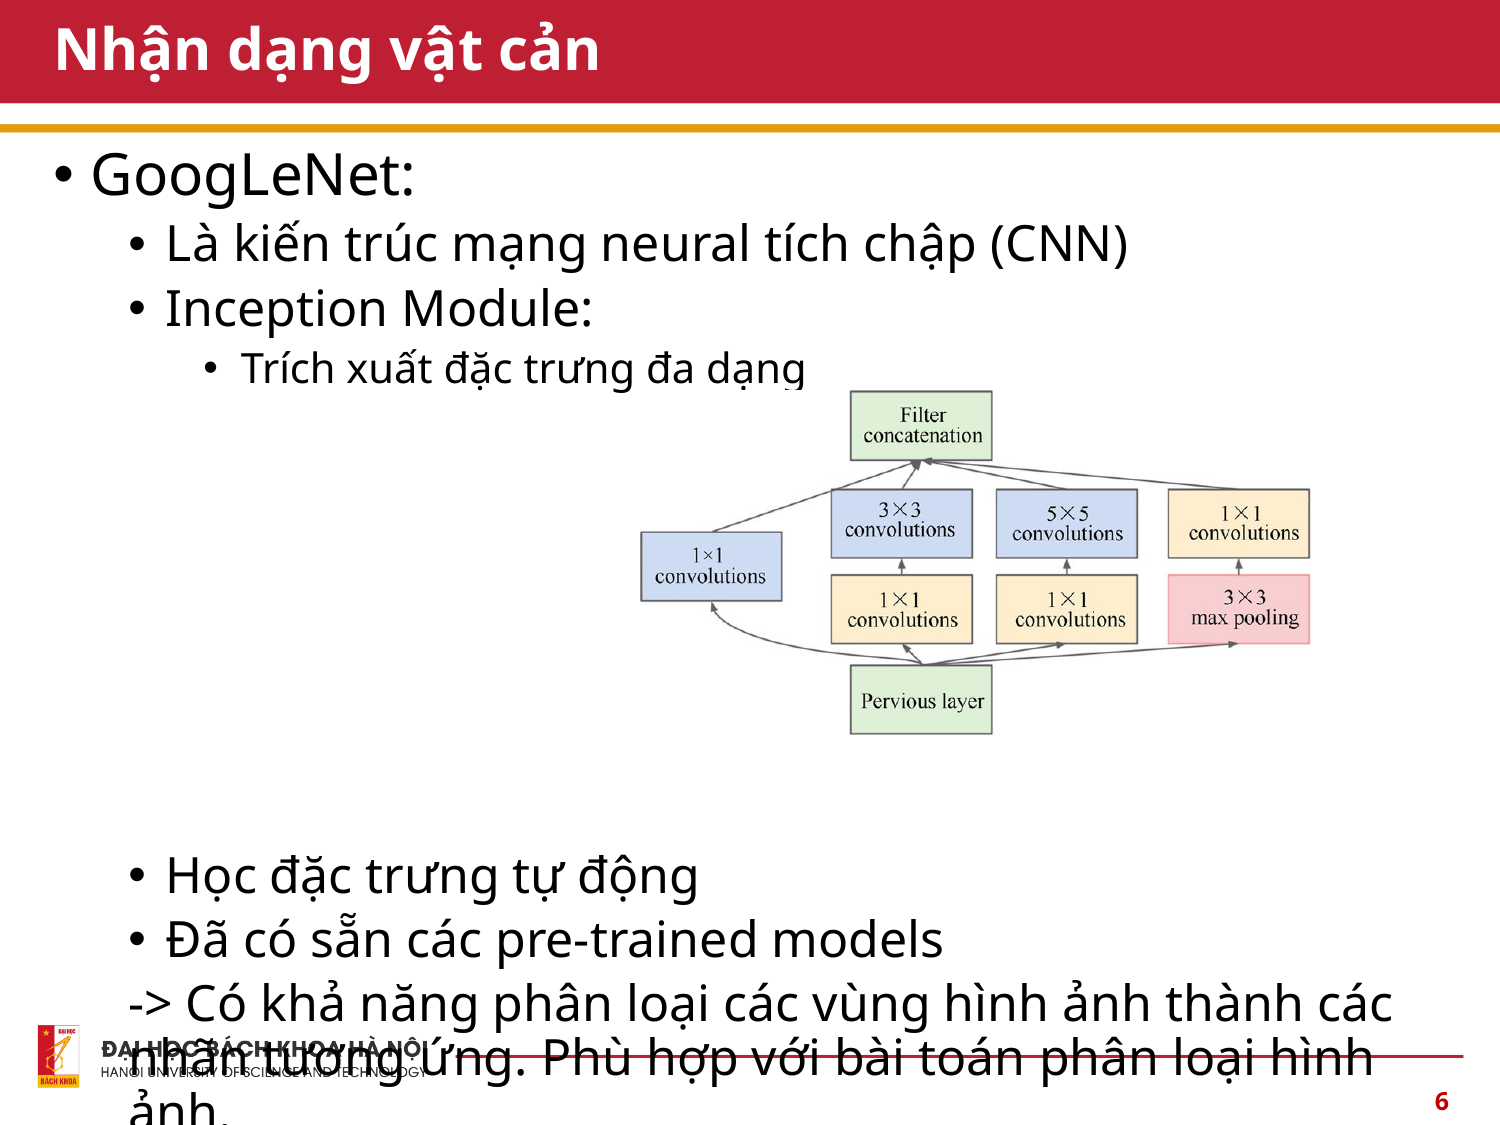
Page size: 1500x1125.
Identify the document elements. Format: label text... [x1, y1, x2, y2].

slide_number 6 [1126, 1078, 1464, 1125]
title Nhận dạng vật cản [38, 12, 1462, 87]
list GoogLeNet: Là kiến trúc mạng neural tích chập (CNN) Inception Module: Trích xuất đặc trưng đa dạng Học đặc trưng tự động Đã có sẵn các pre-trained models -> Có khả năng phân loại các vùng hình ảnh thành các nhãn tương ứng. Phù hợp với bài toán phân loại hình ảnh. [38, 138, 1462, 1008]
picture [0, 0, 1500, 1125]
